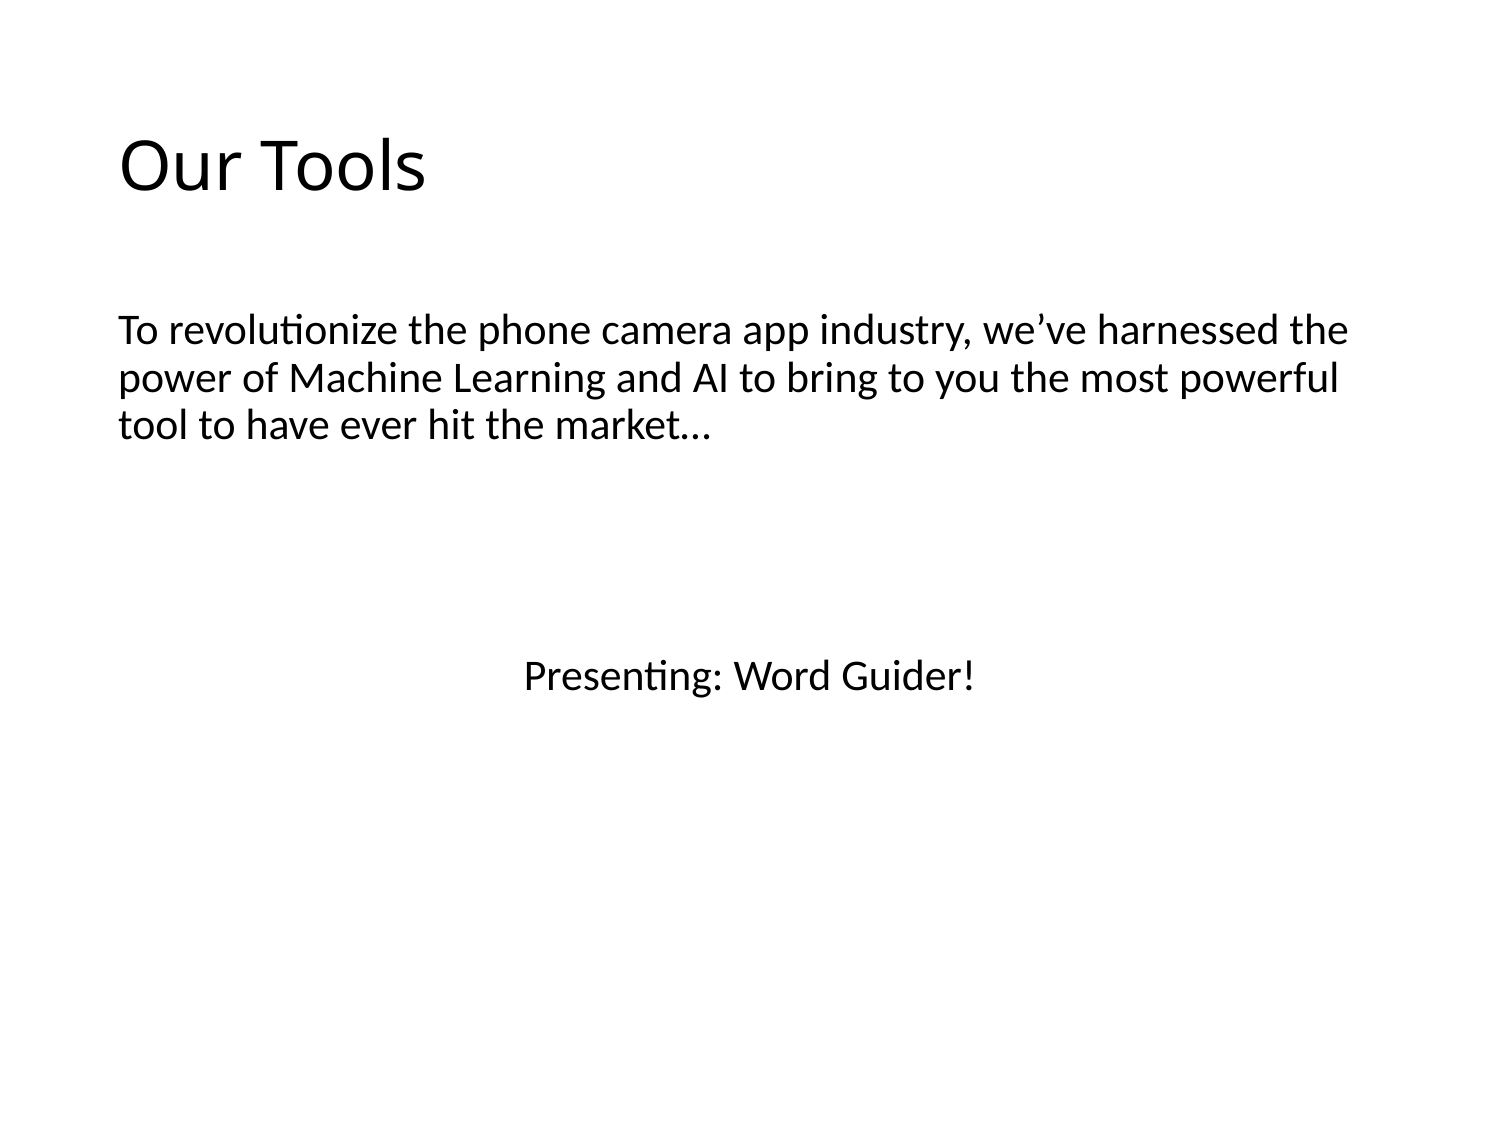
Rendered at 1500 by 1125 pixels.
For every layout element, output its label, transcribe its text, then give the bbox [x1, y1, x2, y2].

title Our Tools [103, 59, 1397, 278]
list To revolutionize the phone camera app industry, we’ve harnessed the power of Machine Learning and AI to bring to you the most powerful tool to have ever hit the market… Presenting: Word Guider! [103, 299, 1397, 1014]
